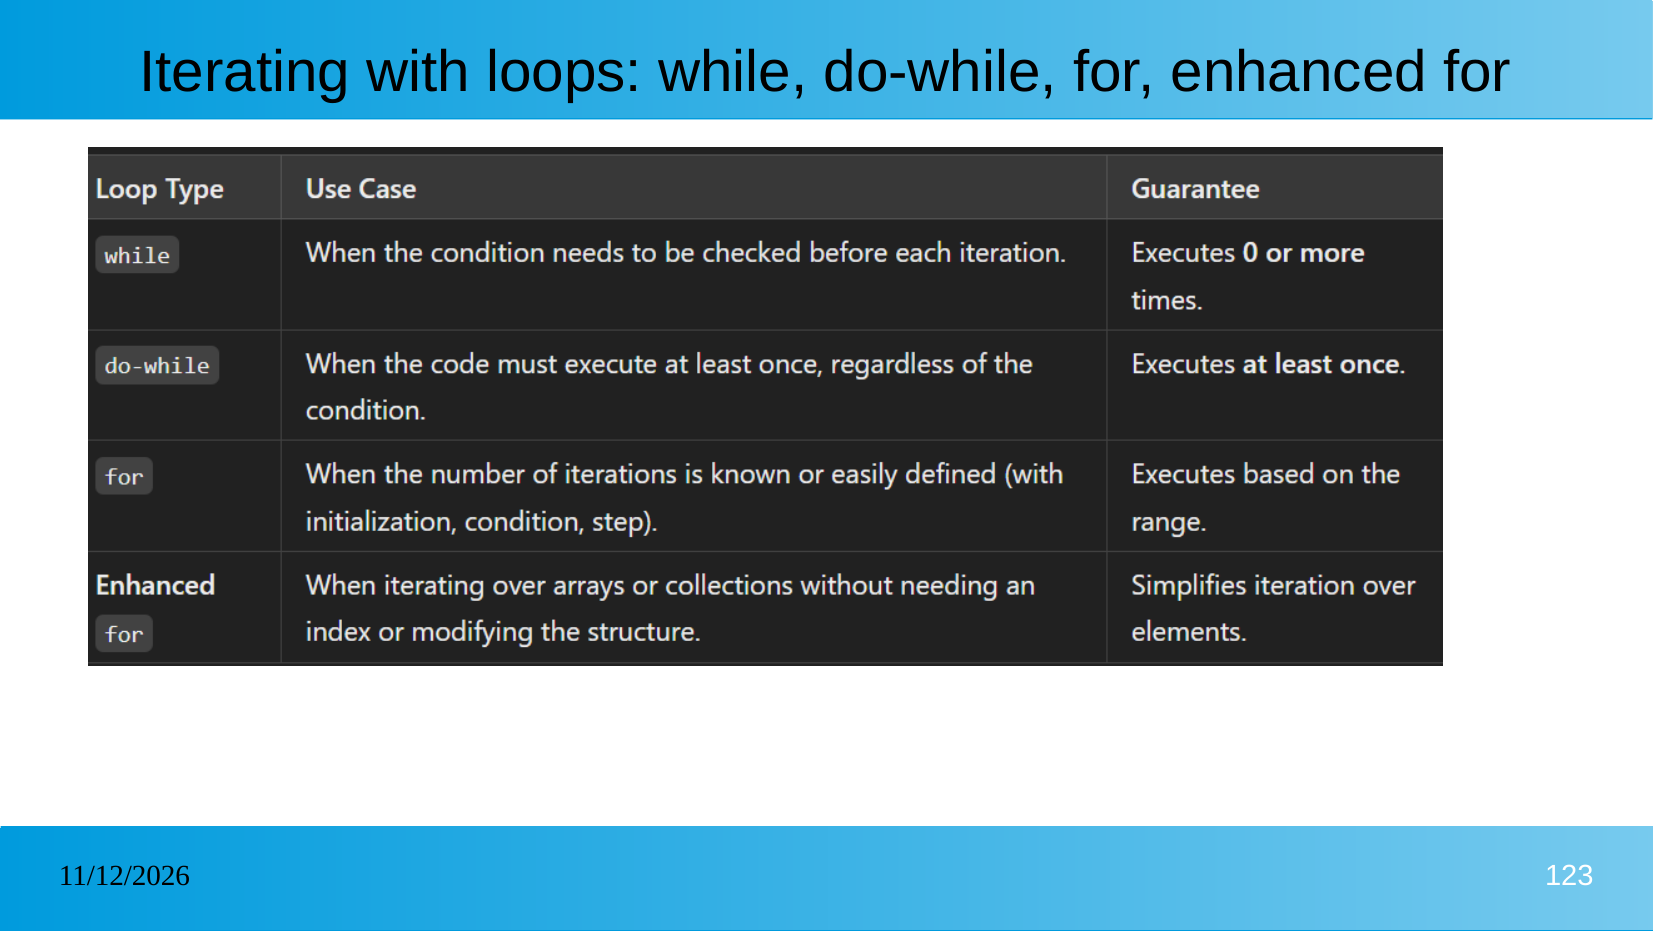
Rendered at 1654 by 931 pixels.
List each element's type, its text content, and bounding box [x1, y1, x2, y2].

picture [88, 147, 1443, 667]
title Iterating with loops: while, do-while, for, enhanced for [59, 29, 1594, 108]
slide_number 123 [1210, 856, 1594, 915]
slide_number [59, 856, 443, 915]
